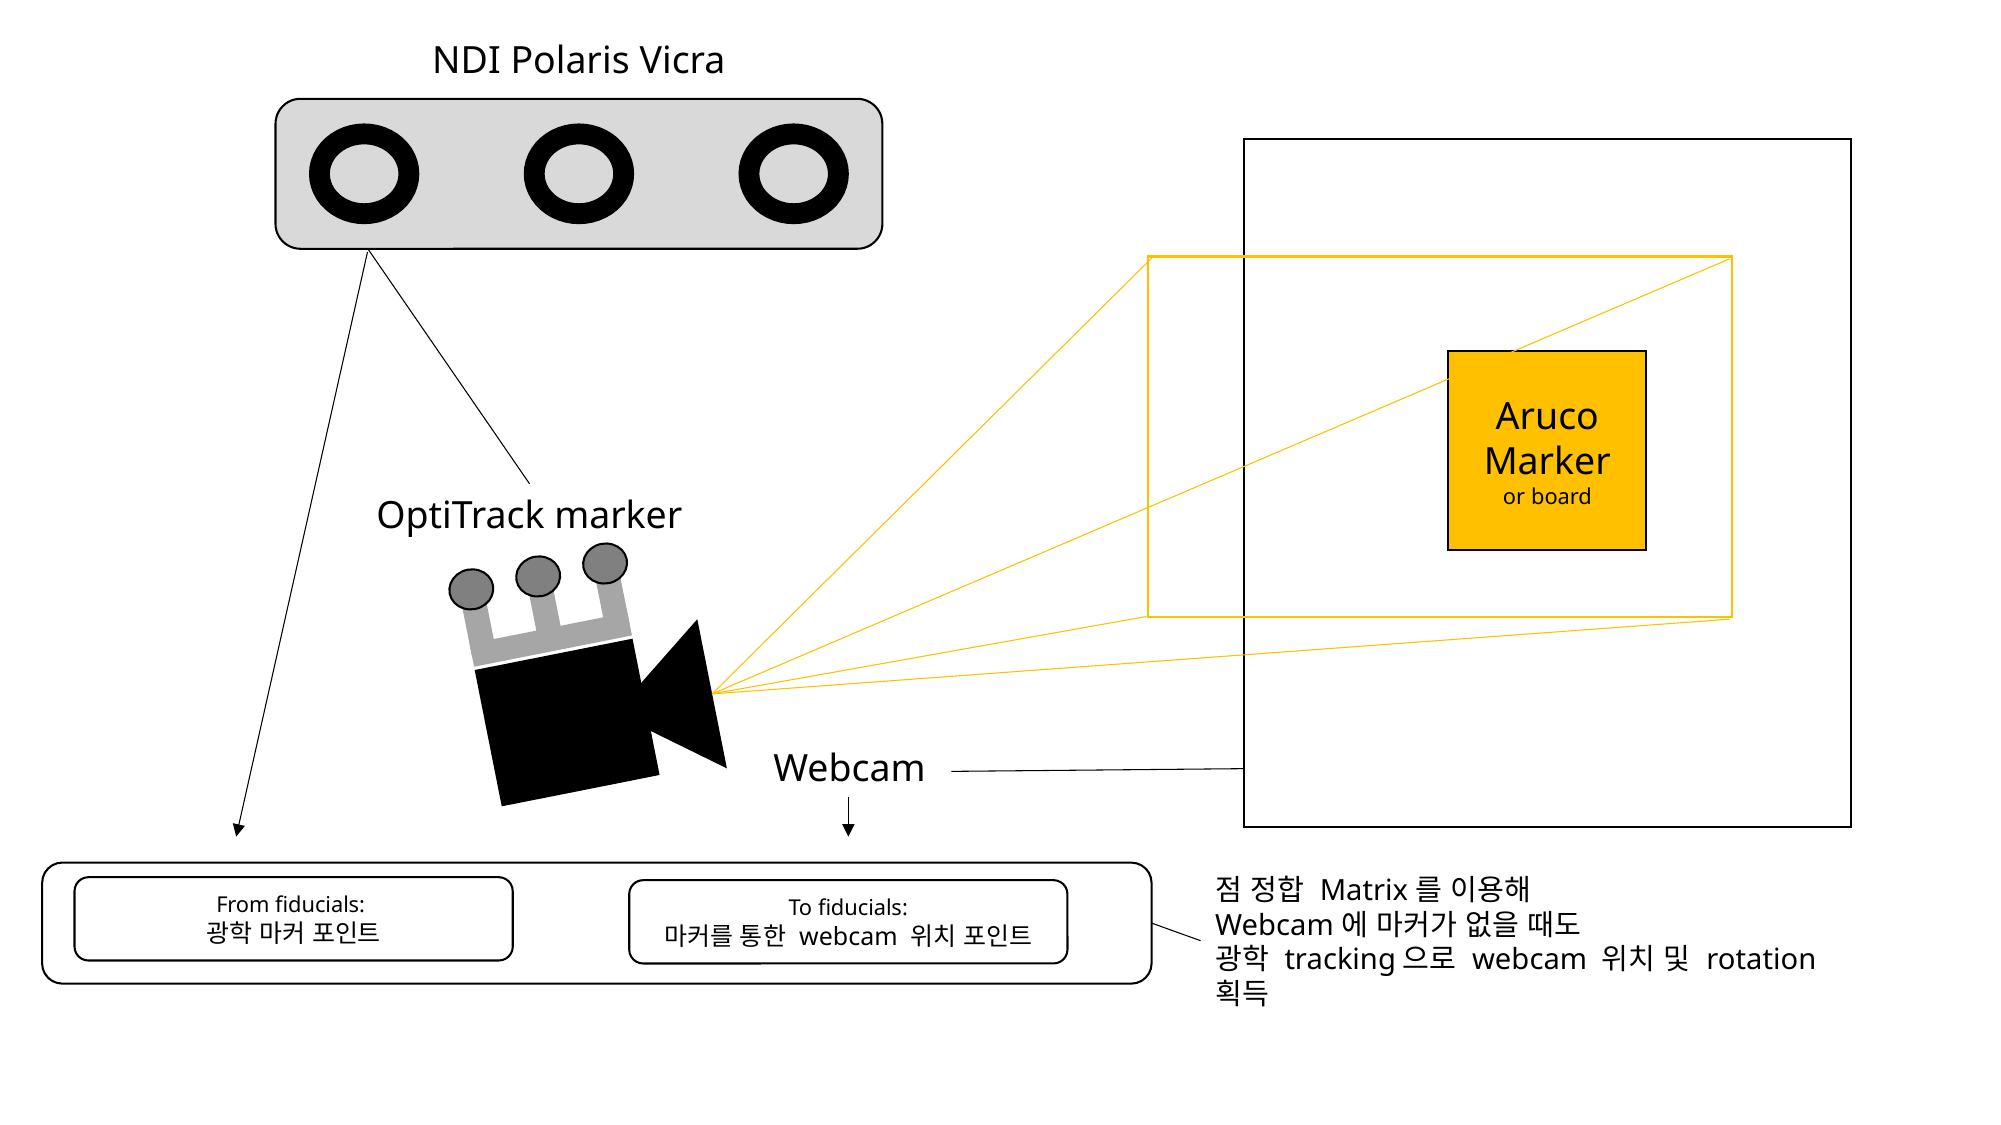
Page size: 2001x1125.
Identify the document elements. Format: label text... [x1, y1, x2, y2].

text_box NDI Polaris Vicra [417, 28, 741, 89]
text_box OptiTrack marker [368, 483, 698, 544]
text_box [712, 256, 1732, 694]
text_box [951, 768, 1245, 772]
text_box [467, 548, 706, 794]
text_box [1244, 138, 1851, 828]
text_box 점 정합 Matrix를 이용해 Webcam에 마커가 없을 때도 광학 tracking으로 webcam 위치 및 rotation 획득 [1200, 863, 1899, 1018]
text_box [41, 861, 1153, 985]
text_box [236, 252, 368, 837]
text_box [275, 98, 883, 249]
text_box Webcam [758, 736, 941, 797]
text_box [367, 248, 530, 484]
